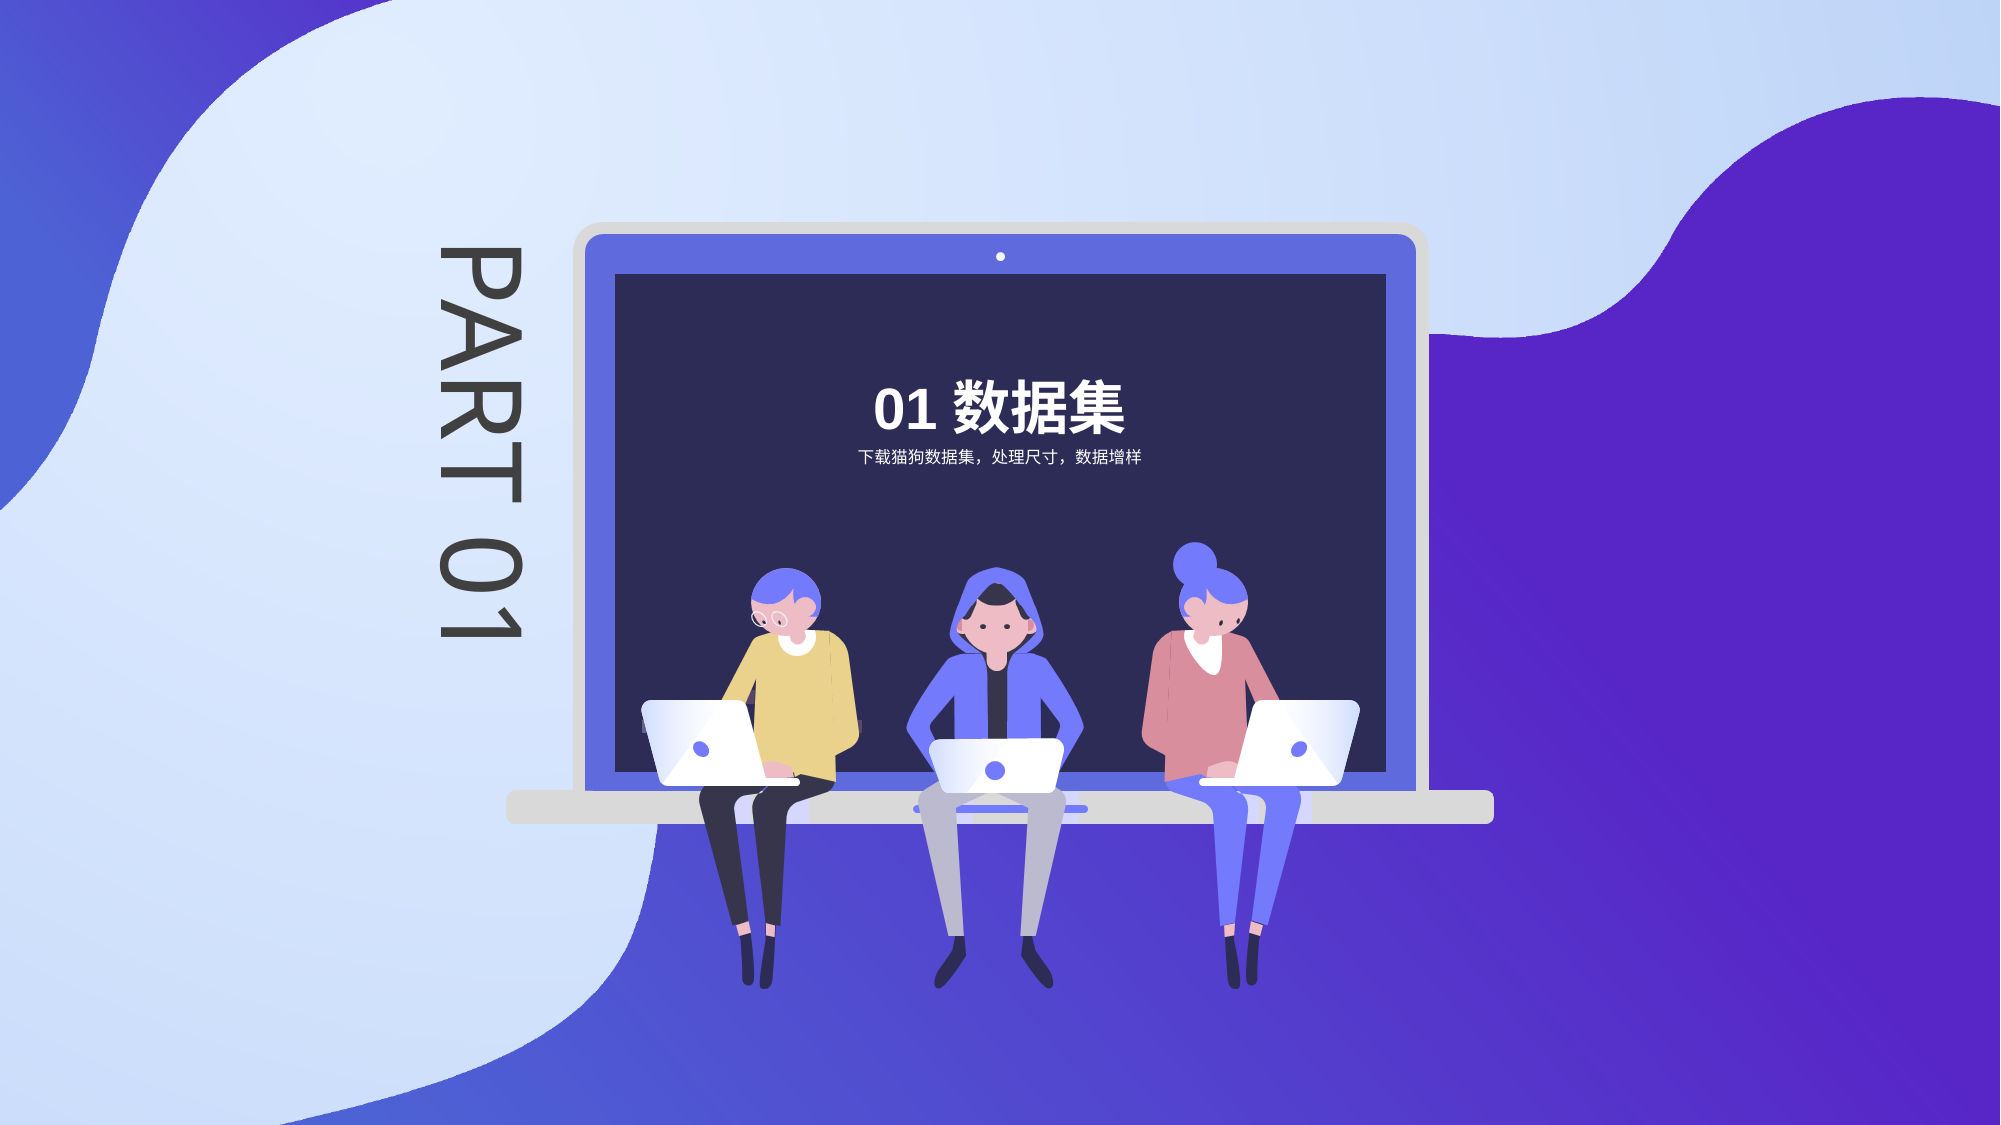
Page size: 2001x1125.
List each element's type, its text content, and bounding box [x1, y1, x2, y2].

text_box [807, 349, 1193, 473]
picture [0, 0, 2000, 1125]
text_box PART 01 [411, 222, 506, 790]
